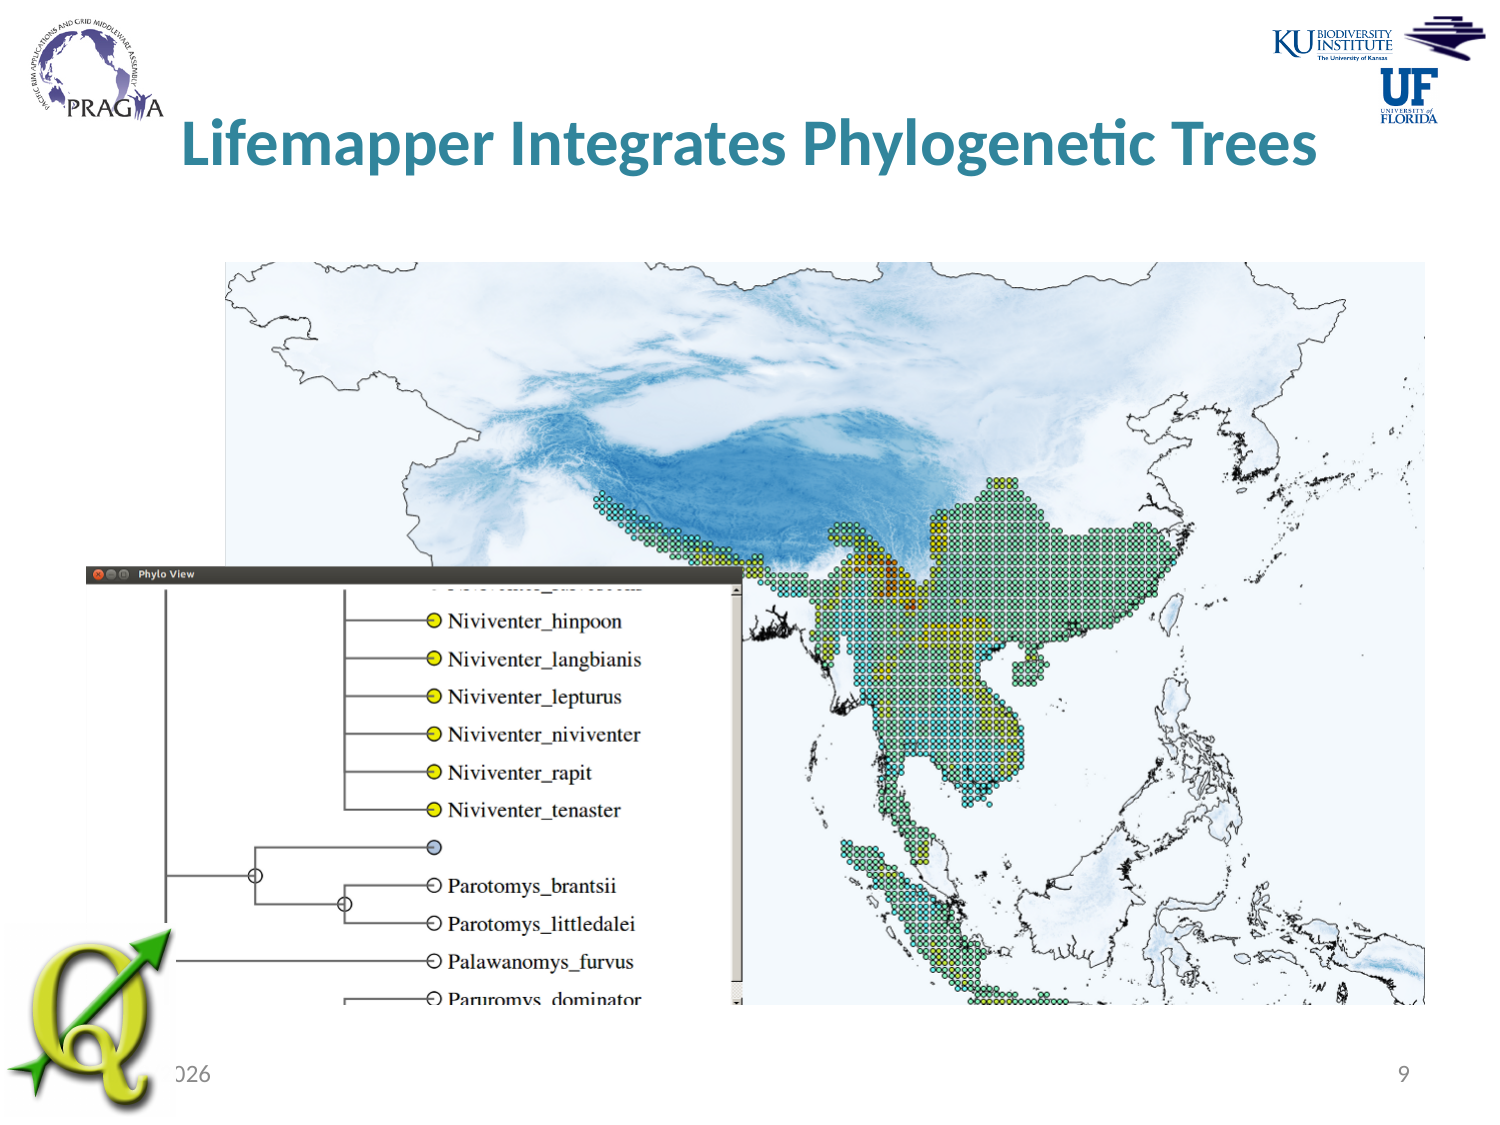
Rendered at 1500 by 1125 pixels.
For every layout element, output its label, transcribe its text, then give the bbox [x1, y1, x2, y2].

picture [1403, 16, 1486, 62]
slide_number 9 [1074, 1042, 1425, 1103]
title Lifemapper Integrates Phylogenetic Trees [75, 45, 1425, 233]
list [74, 262, 1426, 1006]
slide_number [181, 1042, 425, 1103]
picture [27, 15, 166, 123]
picture [3, 923, 176, 1117]
picture [1425, 65, 1440, 126]
